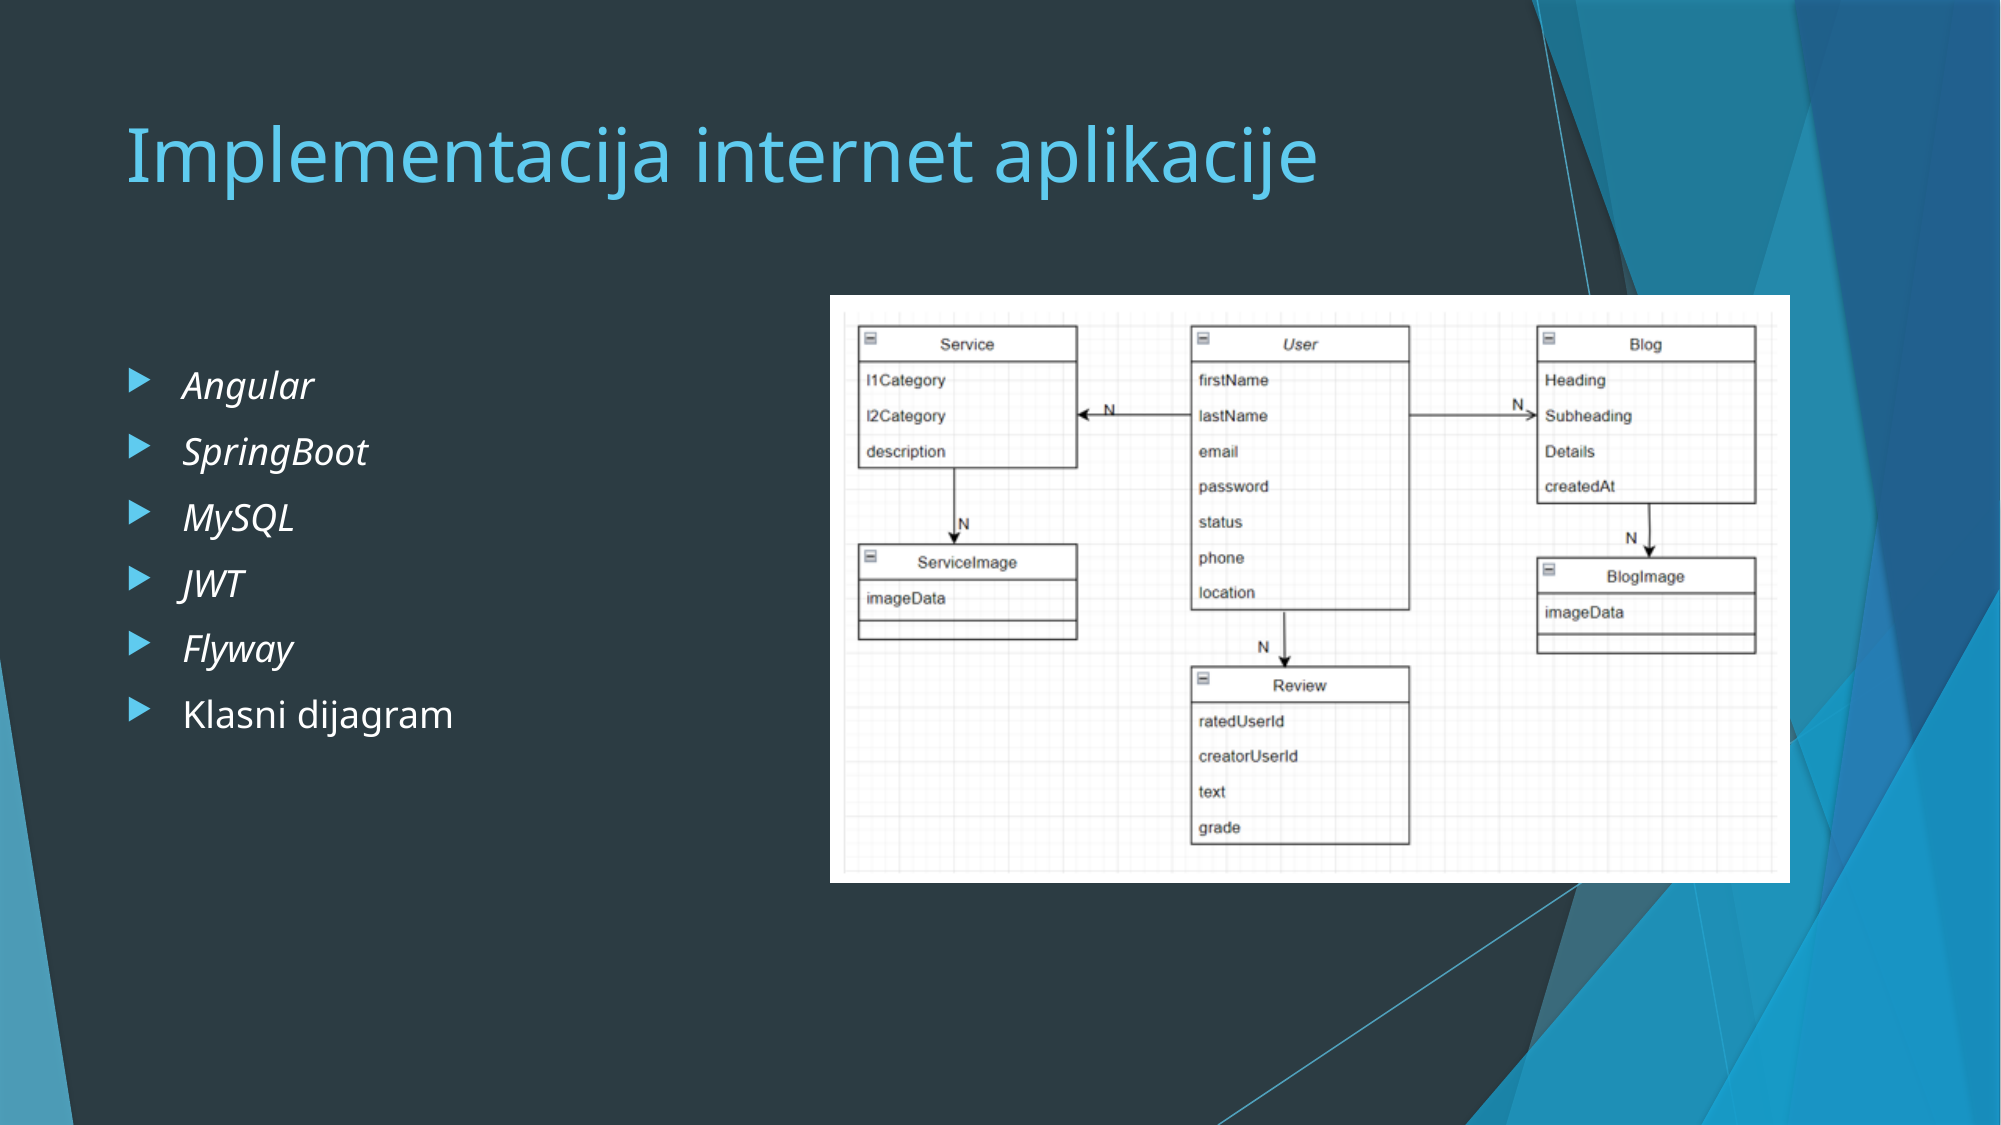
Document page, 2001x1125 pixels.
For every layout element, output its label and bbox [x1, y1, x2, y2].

text_box [0, 0, 2000, 1125]
picture [829, 294, 1790, 884]
